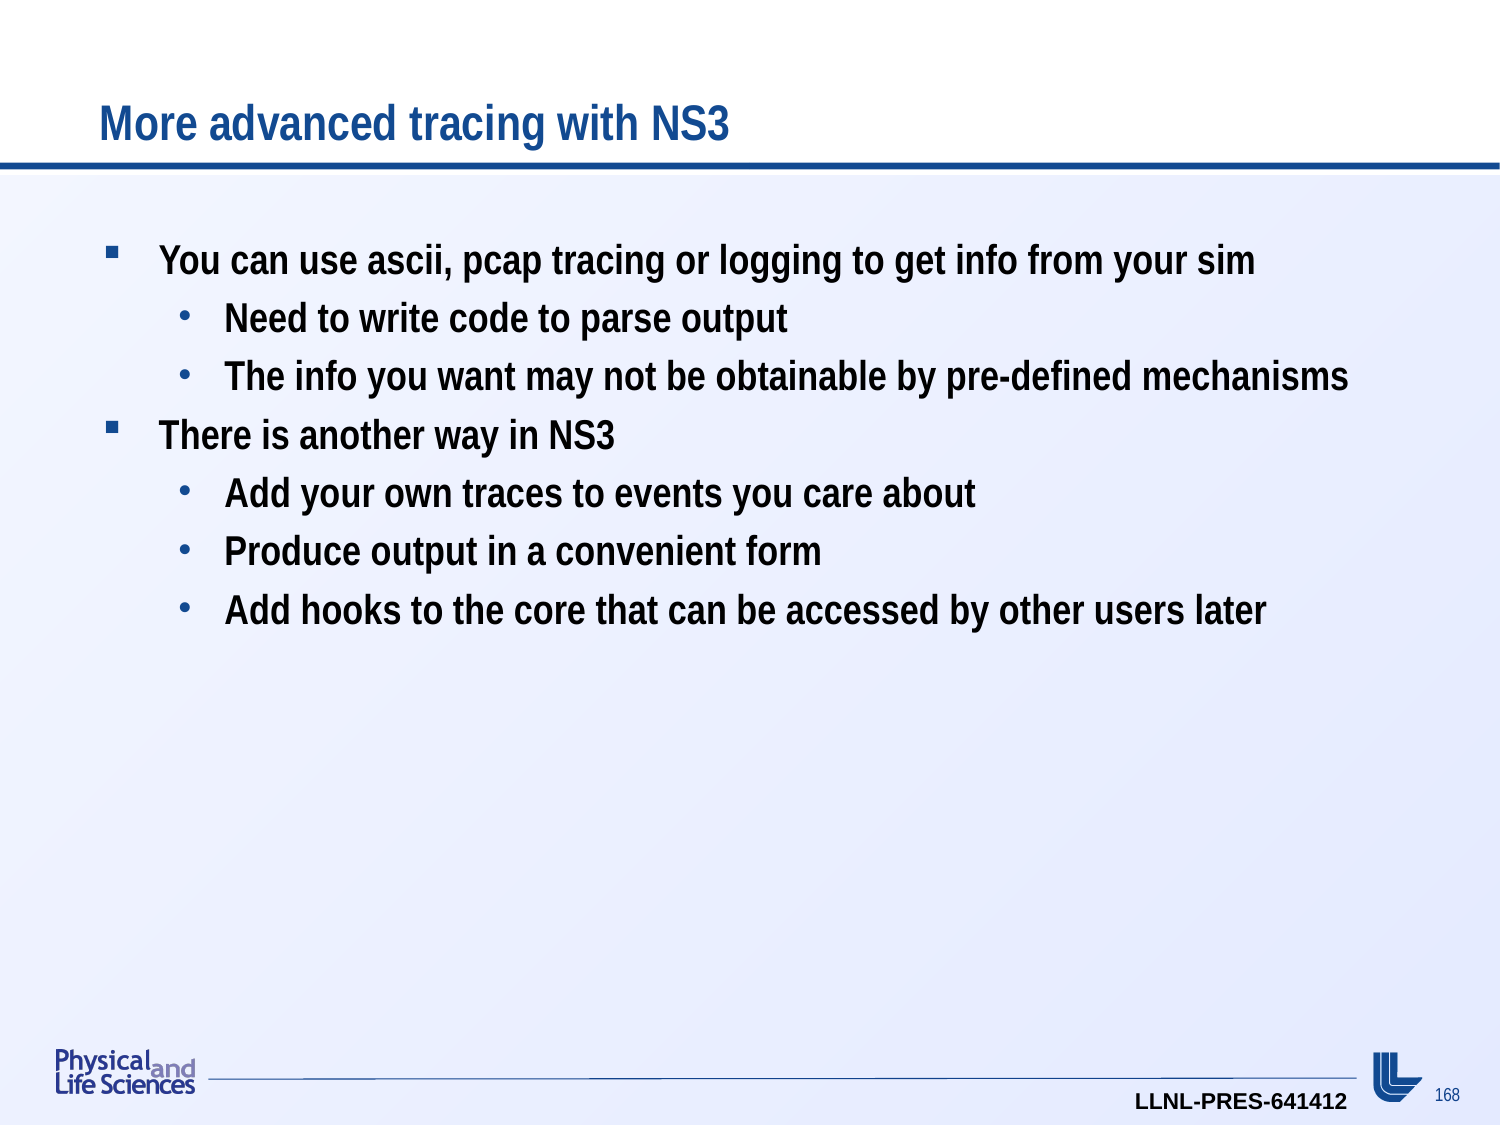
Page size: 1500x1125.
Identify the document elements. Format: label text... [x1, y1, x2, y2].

picture [1365, 1050, 1425, 1108]
picture [56, 1049, 195, 1094]
list You can use ascii, pcap tracing or logging to get info from your sim Need to write code to parse output The info you want may not be obtainable by pre-defined mechanisms There is another way in NS3 Add your own traces to events you care about Produce output in a convenient form Add hooks to the core that can be accessed by other users later [87, 224, 1413, 1001]
title More advanced tracing with NS3 [99, 24, 1405, 159]
